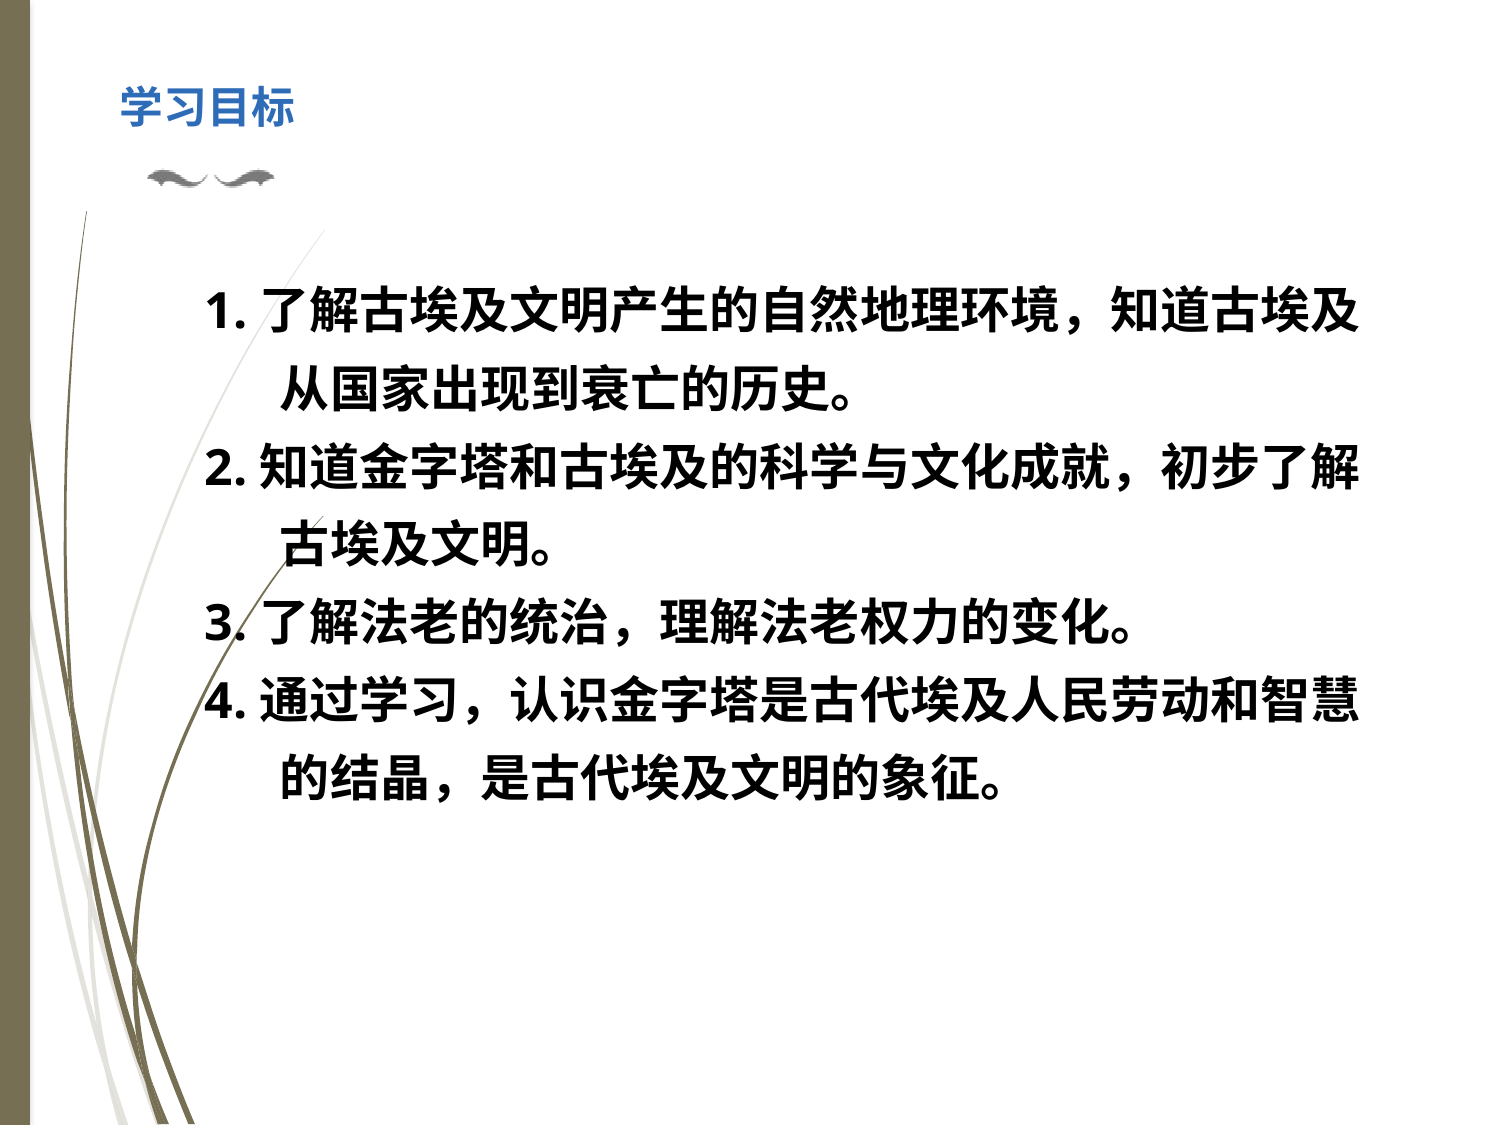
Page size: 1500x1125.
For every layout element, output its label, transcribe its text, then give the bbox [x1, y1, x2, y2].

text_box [108, 74, 309, 197]
text_box 1.了解古埃及文明产生的自然地理环境，知道古埃及从国家出现到衰亡的历史。 2.知道金字塔和古埃及的科学与文化成就，初步了解古埃及文明。 3.了解法老的统治，理解法老权力的变化。 4.通过学习，认识金字塔是古代埃及人民劳动和智慧的结晶，是古代埃及文明的象征。 [193, 255, 1388, 813]
